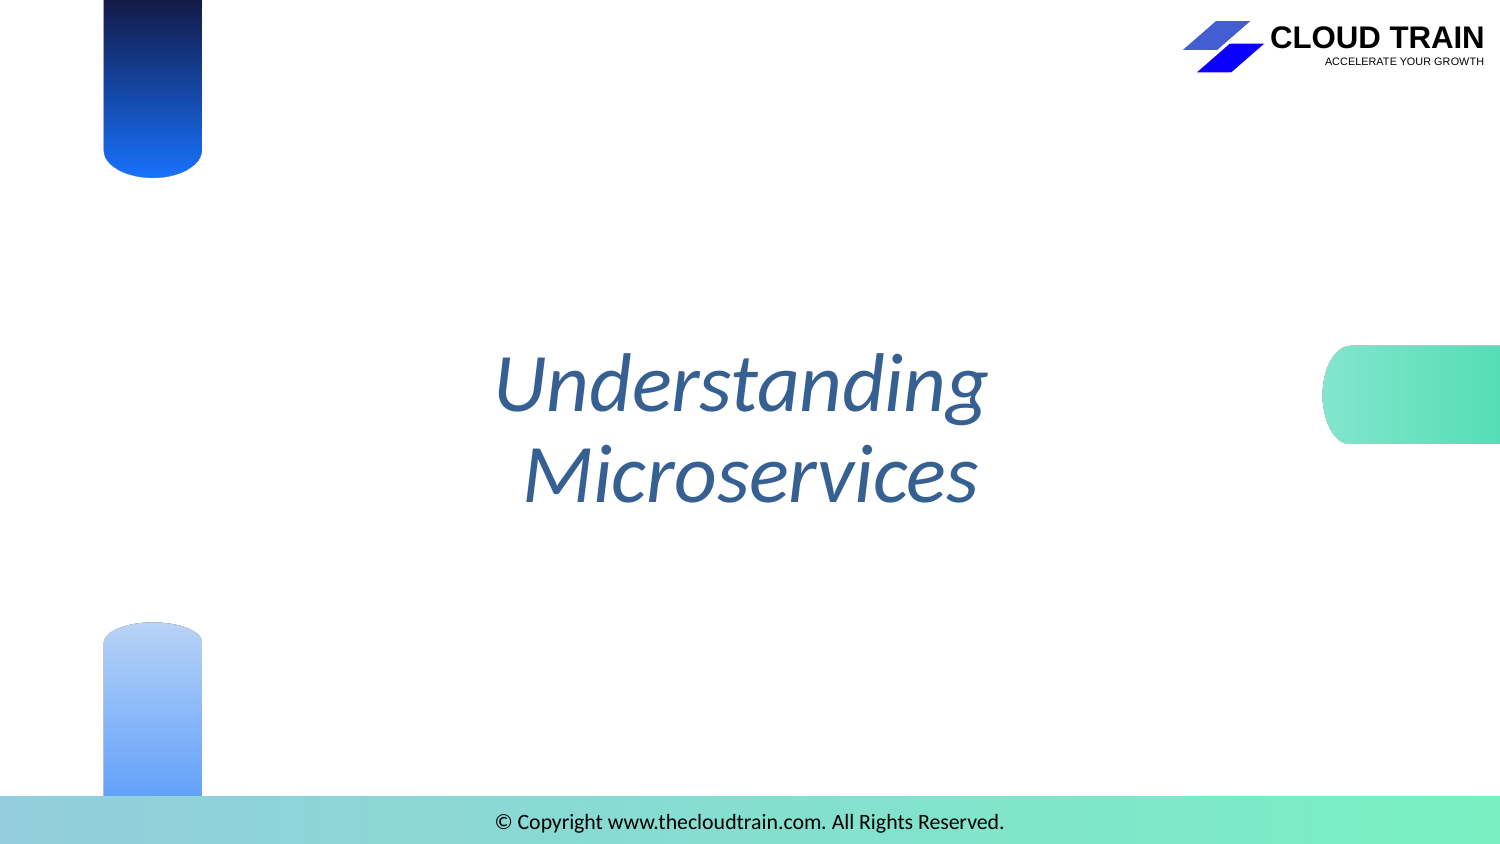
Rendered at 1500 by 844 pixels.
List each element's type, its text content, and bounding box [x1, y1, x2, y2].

picture [1322, 345, 1500, 444]
title Understanding Microservices [481, 324, 1019, 519]
picture [103, 0, 202, 178]
picture [103, 622, 202, 797]
